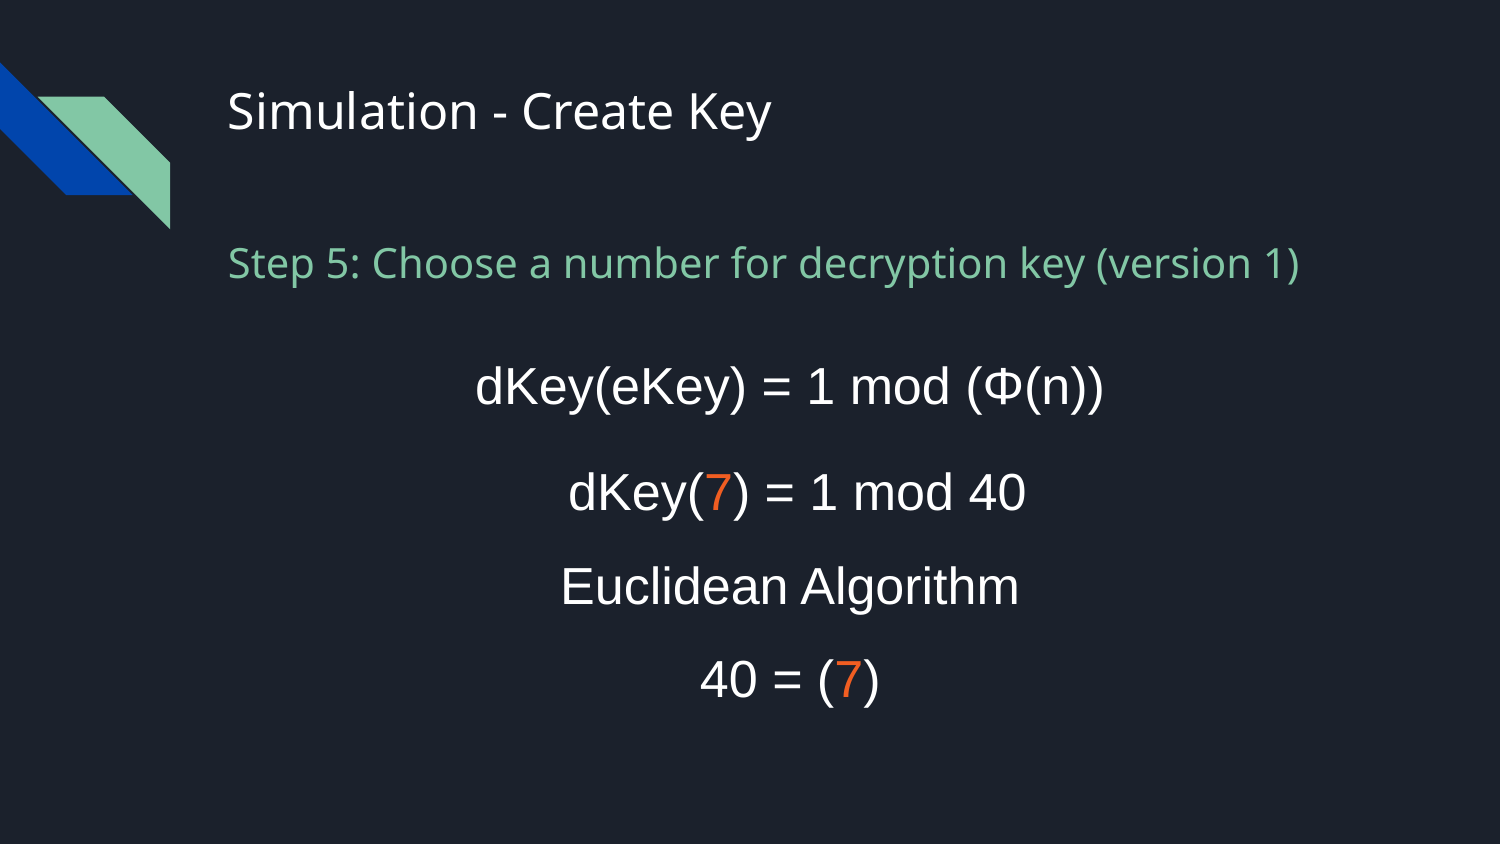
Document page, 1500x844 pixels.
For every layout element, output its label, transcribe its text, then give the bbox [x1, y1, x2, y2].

text_box dKey(7) = 1 mod 40 [222, 434, 1358, 527]
text_box 40 = (7) [222, 621, 1358, 724]
title Simulation - Create Key [212, 64, 1368, 214]
text_box Step 5: Choose a number for decryption key (version 1) [212, 214, 1368, 302]
text_box dKey(eKey) = 1 mod (Φ(n)) [222, 328, 1358, 431]
text_box Euclidean Algorithm [222, 527, 1358, 621]
